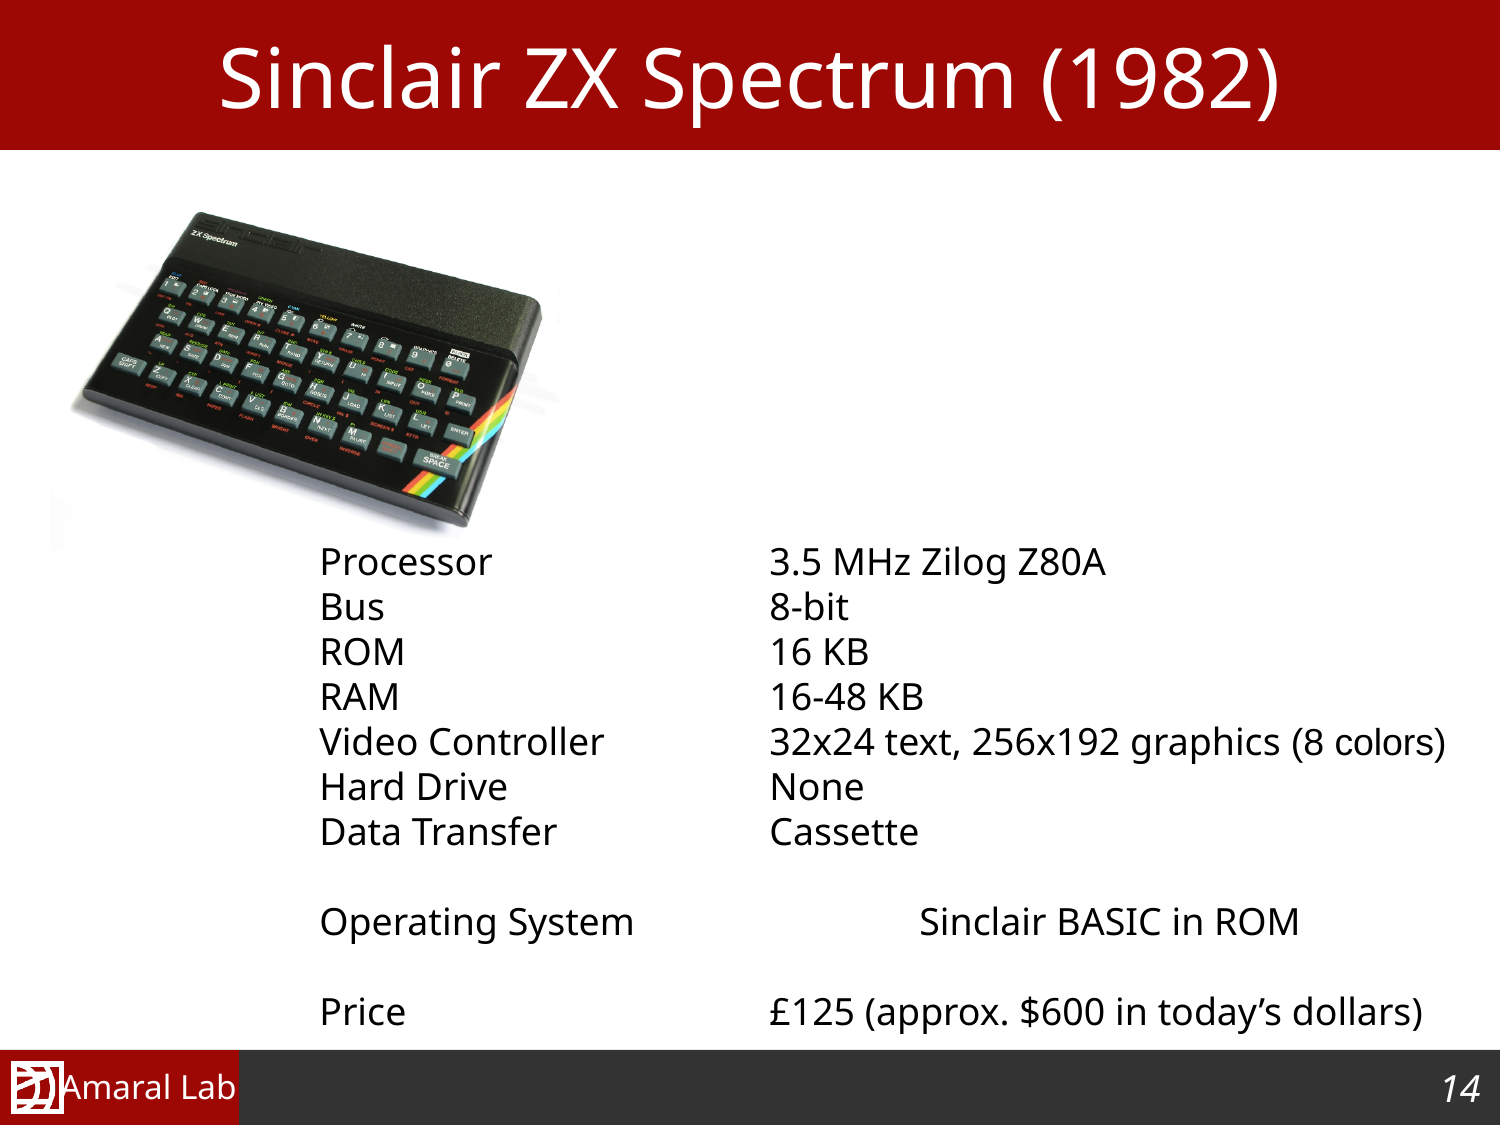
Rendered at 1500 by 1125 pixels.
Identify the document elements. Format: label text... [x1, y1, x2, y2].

title Sinclair ZX Spectrum (1982) [0, 0, 1500, 151]
picture [49, 175, 560, 551]
text_box Processor 3.5 MHz Zilog Z80A Bus 8-bit ROM 16 KB RAM 16-48 KB Video Controller 32x24 text, 256x192 graphics (8 colors) Hard Drive None Data Transfer Cassette Operating System Sinclair BASIC in ROM Price £125 (approx. $600 in today’s dollars) [304, 530, 1468, 1086]
picture [11, 1061, 64, 1114]
